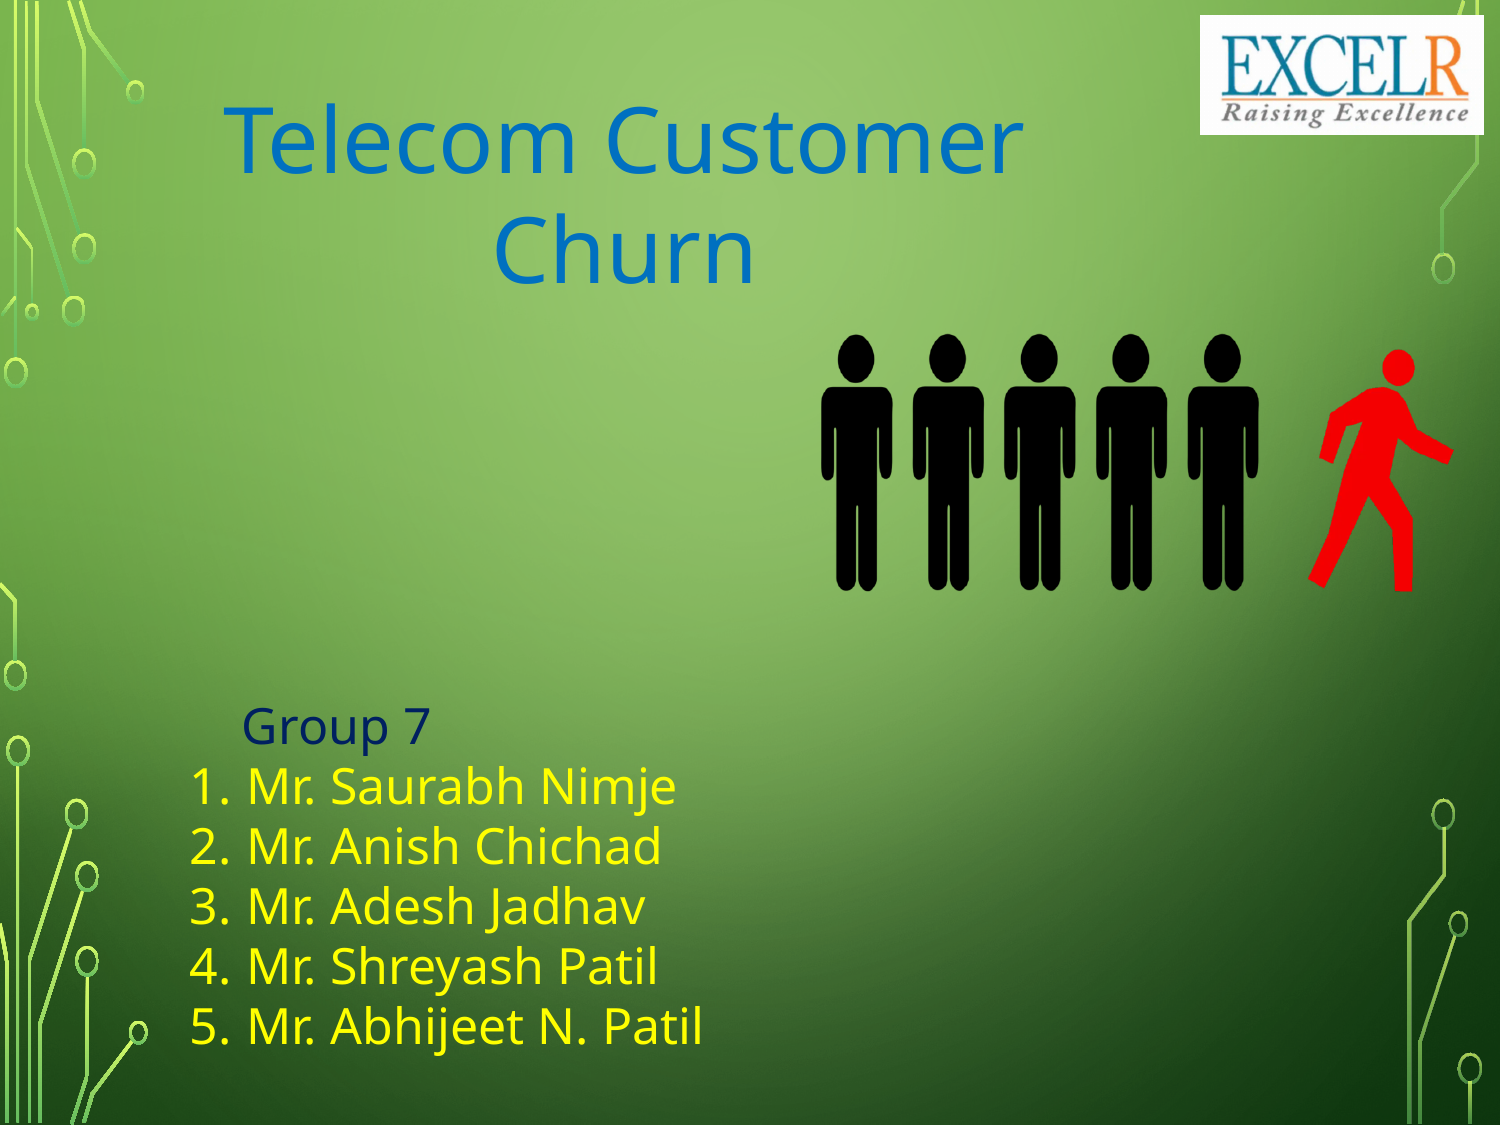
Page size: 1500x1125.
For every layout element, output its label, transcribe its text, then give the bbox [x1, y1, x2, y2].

picture [792, 274, 1481, 672]
text_box Group 7 Mr. Saurabh Nimje Mr. Anish Chichad Mr. Adesh Jadhav Mr. Shreyash Patil Mr. Abhijeet N. Patil [174, 687, 750, 1063]
text_box Telecom Customer Churn [99, 74, 1150, 310]
picture [1199, 15, 1484, 135]
